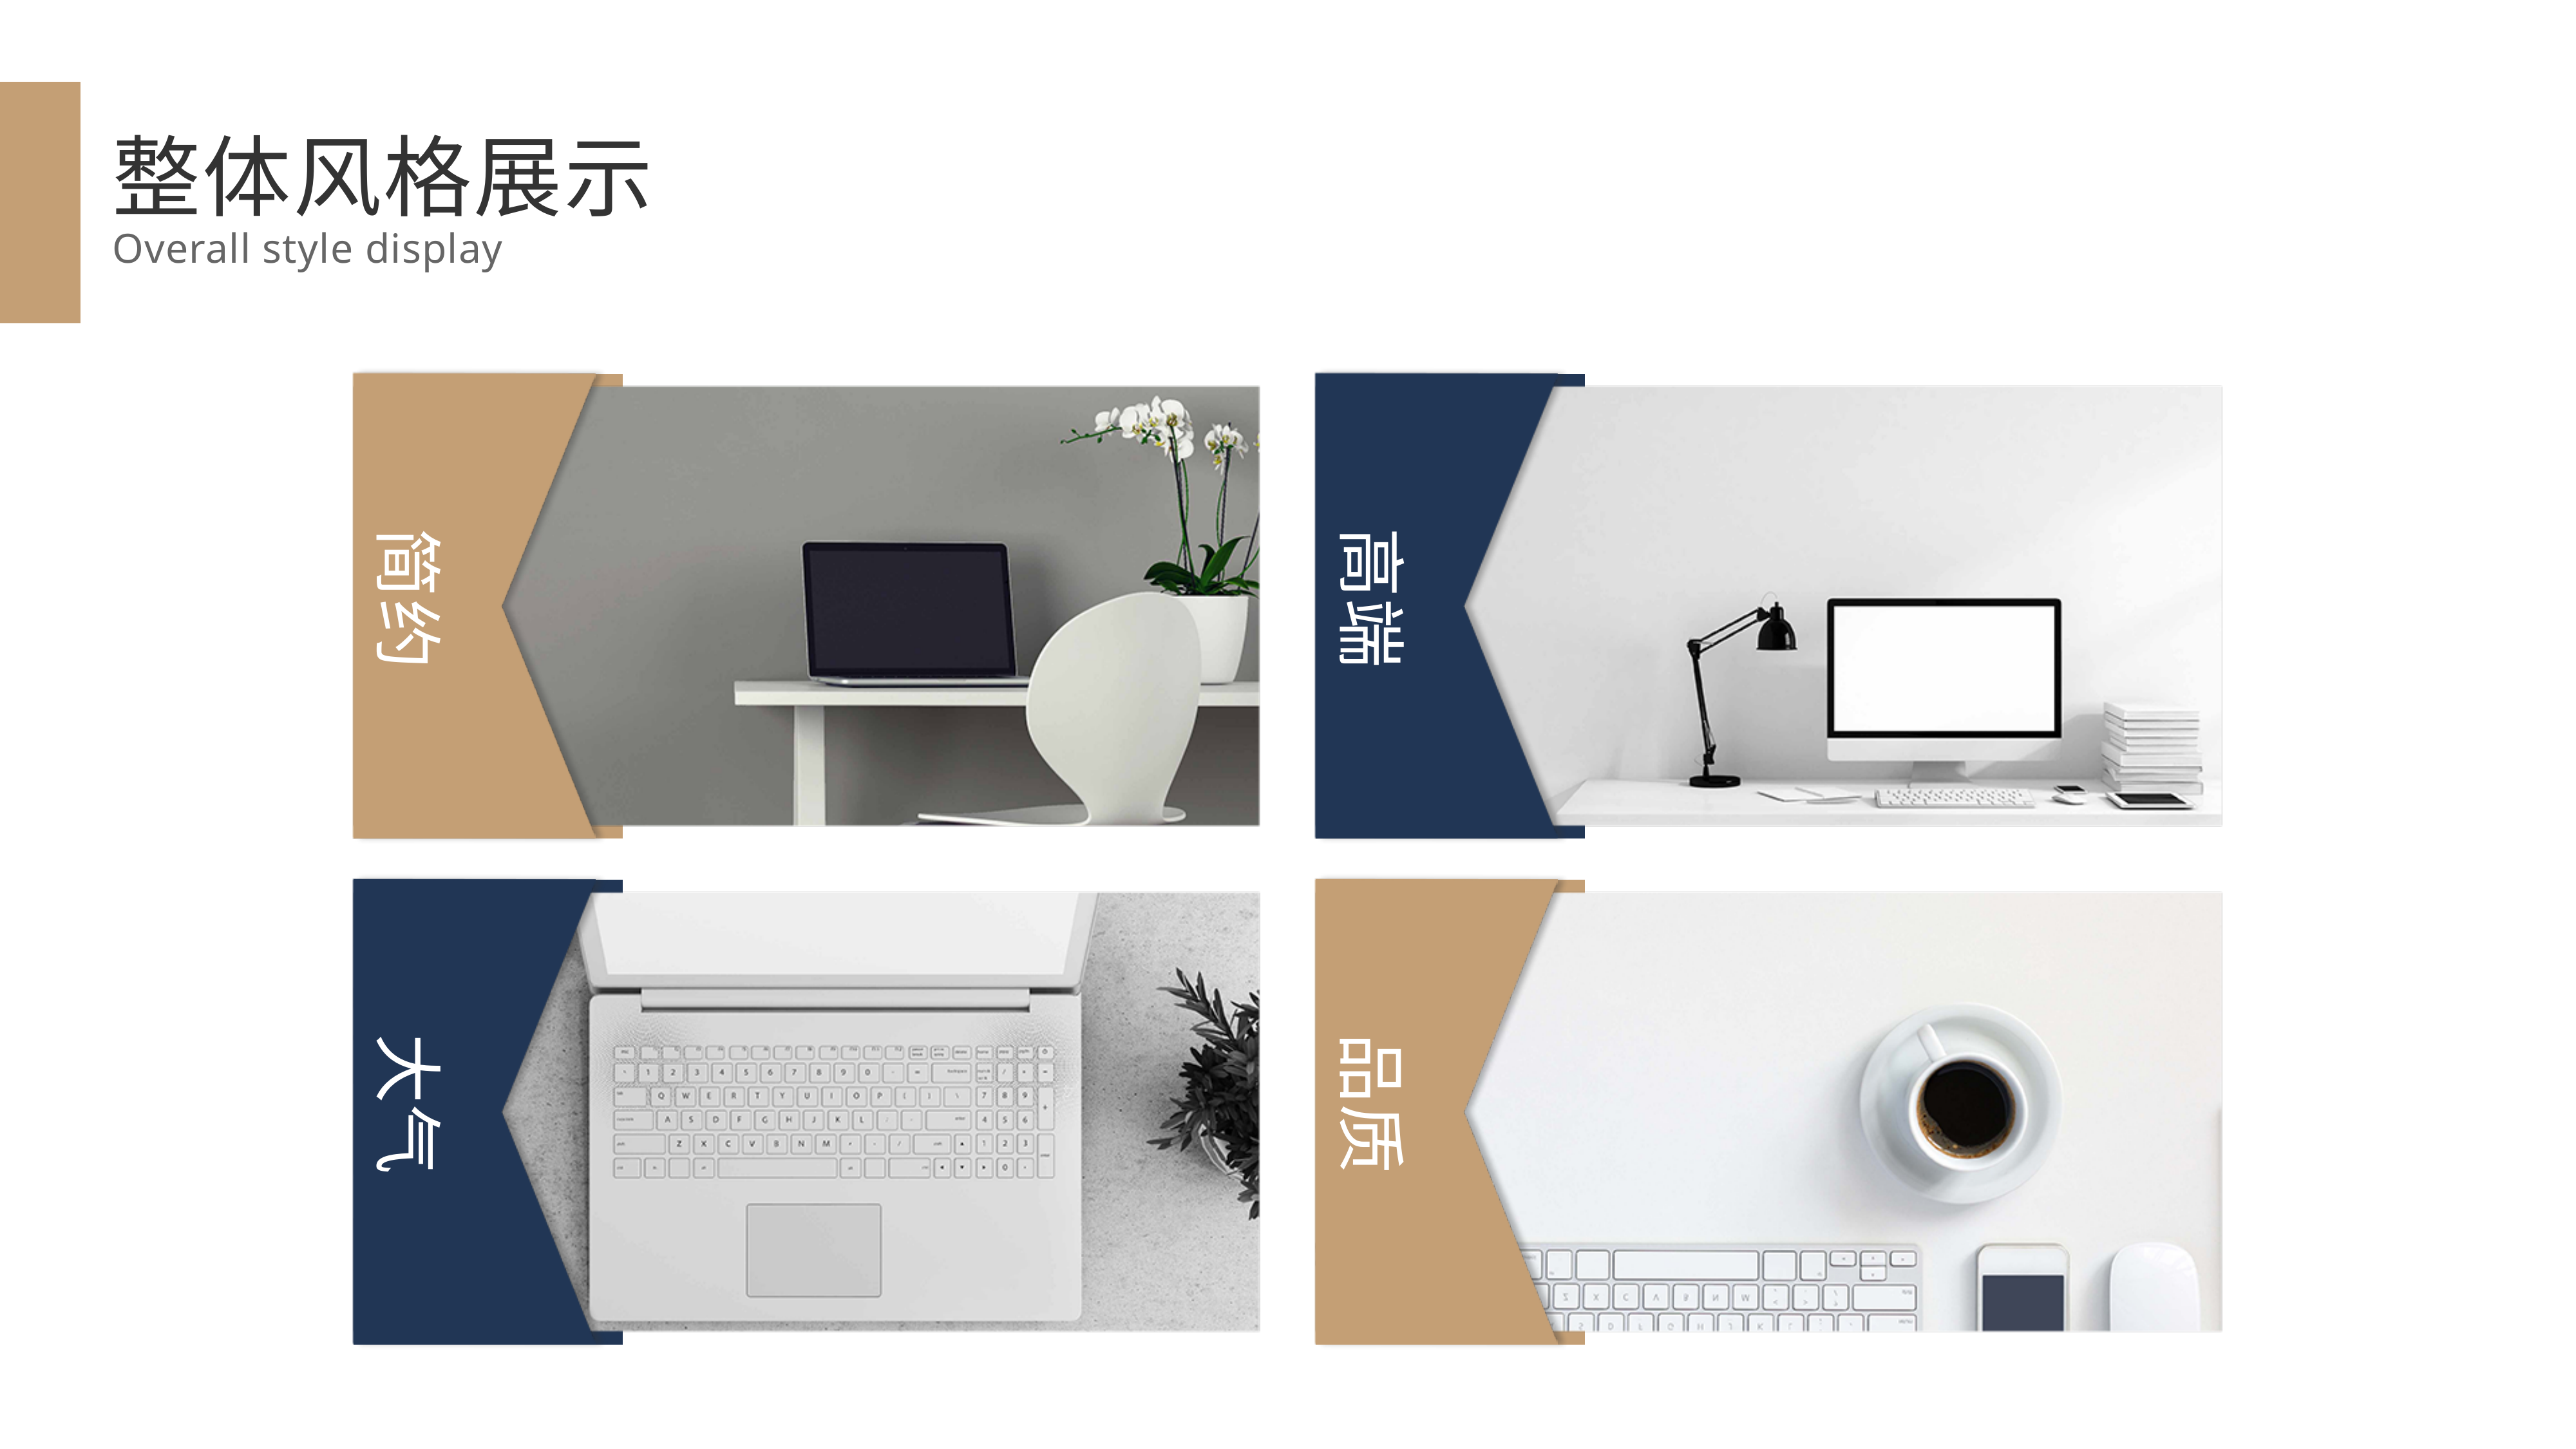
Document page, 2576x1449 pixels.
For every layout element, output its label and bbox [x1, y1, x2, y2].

text_box [1314, 873, 2224, 1350]
text_box [1314, 367, 2224, 844]
text_box [352, 873, 1262, 1350]
text_box [352, 367, 1262, 844]
text_box [0, 81, 887, 324]
